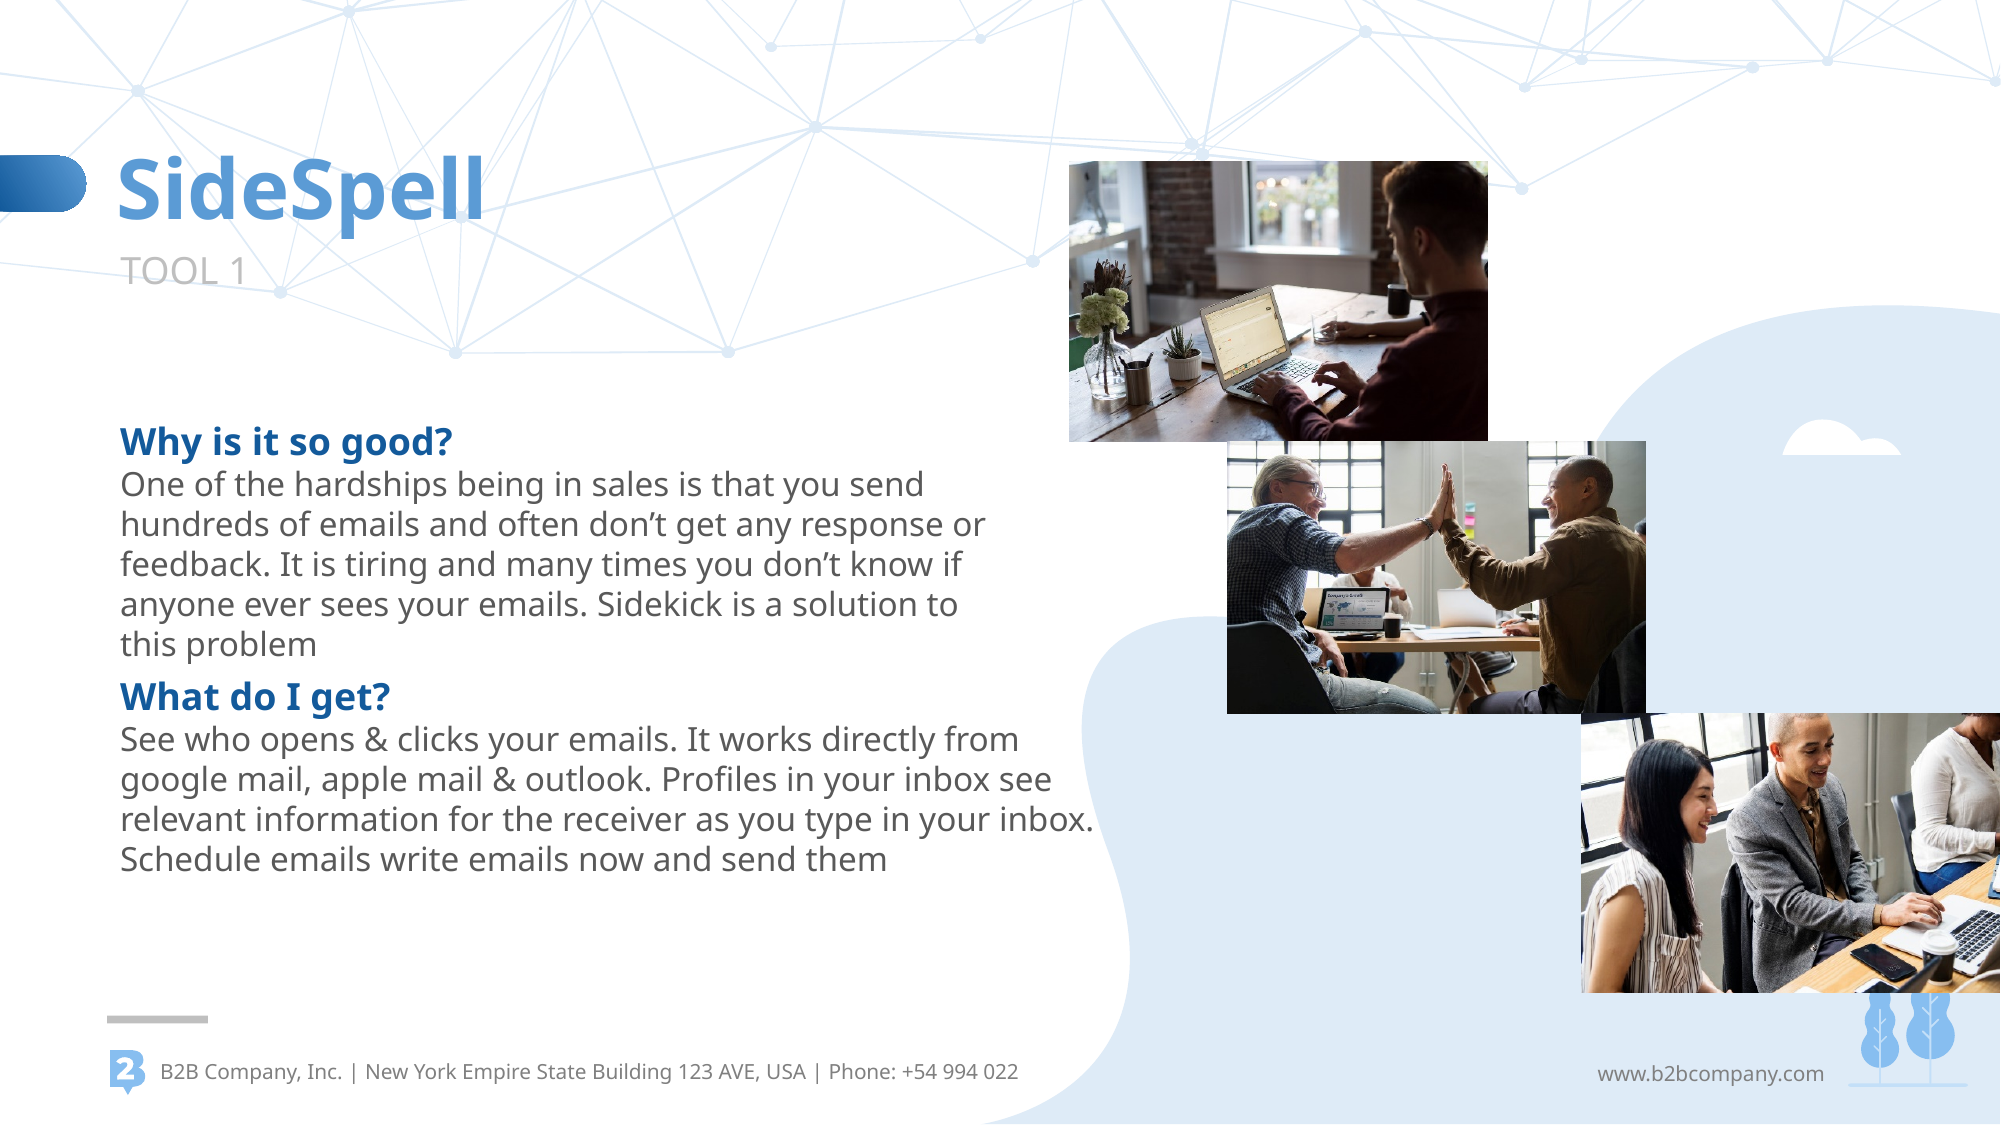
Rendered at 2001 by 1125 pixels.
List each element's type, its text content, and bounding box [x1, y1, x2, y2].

text_box TOOL 1 [105, 217, 265, 300]
title SideSpell [101, 129, 628, 273]
text_box What do I get? See who opens & clicks your emails. It works directly from google mail, apple mail & outlook. Profiles in your inbox see relevant information for the receiver as you type in your inbox. Schedule emails write emails now and send them [105, 665, 1069, 886]
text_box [1069, 162, 2000, 993]
text_box Why is it so good? One of the hardships being in sales is that you send hundreds of emails and often don’t get any response or feedback. It is tiring and many times you don’t know if anyone ever sees your emails. Sidekick is a solution to this problem [105, 410, 1036, 665]
footer B2B Company, Inc. | New York Empire State Building 123 AVE, USA | Phone: +54 994 022 [145, 1042, 1130, 1103]
